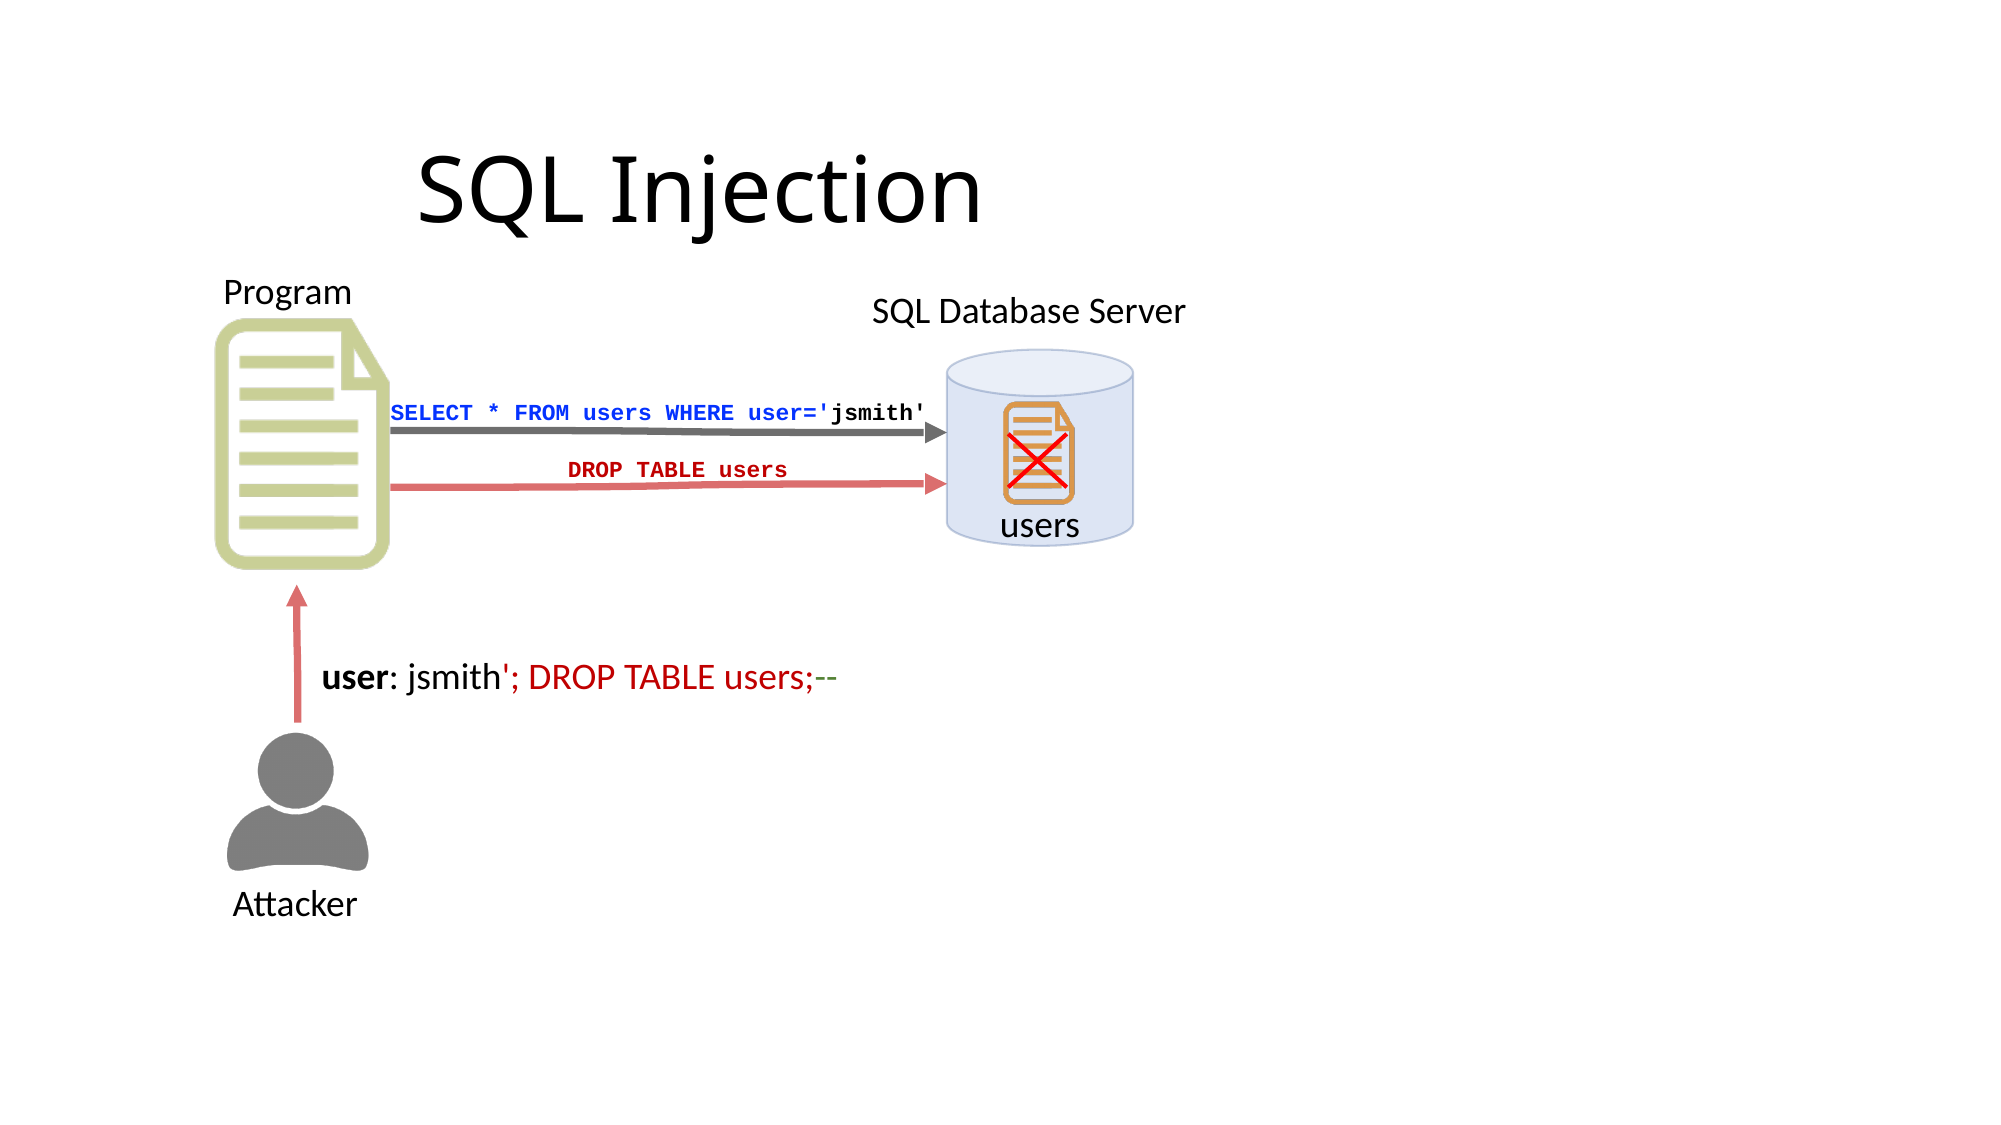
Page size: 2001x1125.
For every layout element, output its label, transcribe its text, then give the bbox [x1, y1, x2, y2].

text_box [945, 348, 1135, 543]
text_box Program [208, 259, 368, 311]
text_box SQL Database Server [857, 278, 1202, 339]
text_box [217, 722, 391, 933]
text_box SELECT * FROM users WHERE user='jsmith' [410, 389, 945, 430]
text_box user: jsmith'; DROP TABLE users;-- [306, 644, 853, 705]
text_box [1008, 433, 1067, 488]
picture [184, 311, 410, 585]
title SQL Injection [401, 83, 2000, 302]
text_box DROP TABLE users [553, 447, 803, 483]
text_box users [985, 492, 1096, 553]
text_box SELECT * FROM users WHERE user='jsmith' [410, 433, 945, 478]
picture [997, 398, 1083, 505]
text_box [390, 483, 947, 488]
